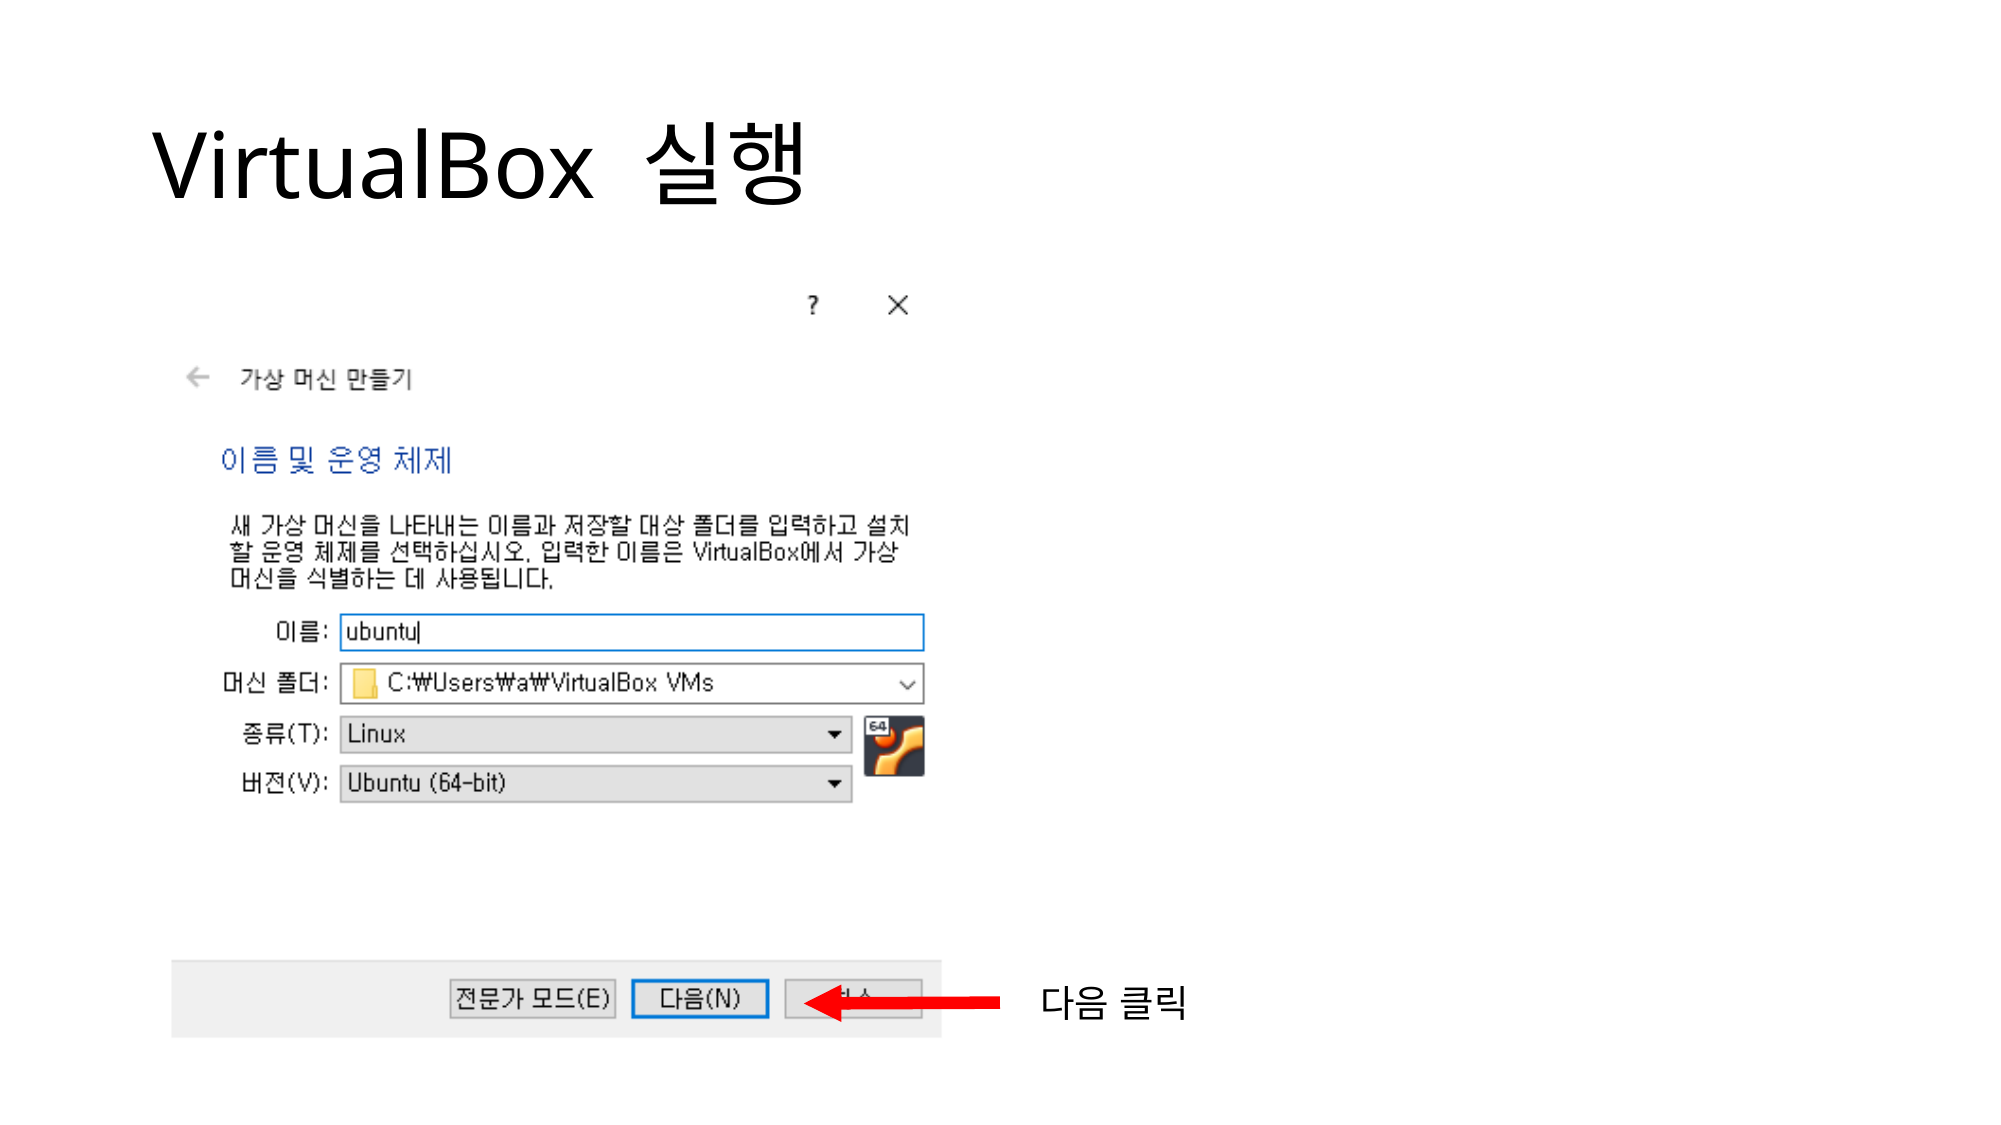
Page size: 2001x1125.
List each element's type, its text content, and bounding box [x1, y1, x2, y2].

title VirtualBox 실행 [137, 59, 1863, 278]
text_box 다음 클릭 [1025, 972, 1461, 1033]
picture [169, 277, 944, 1040]
